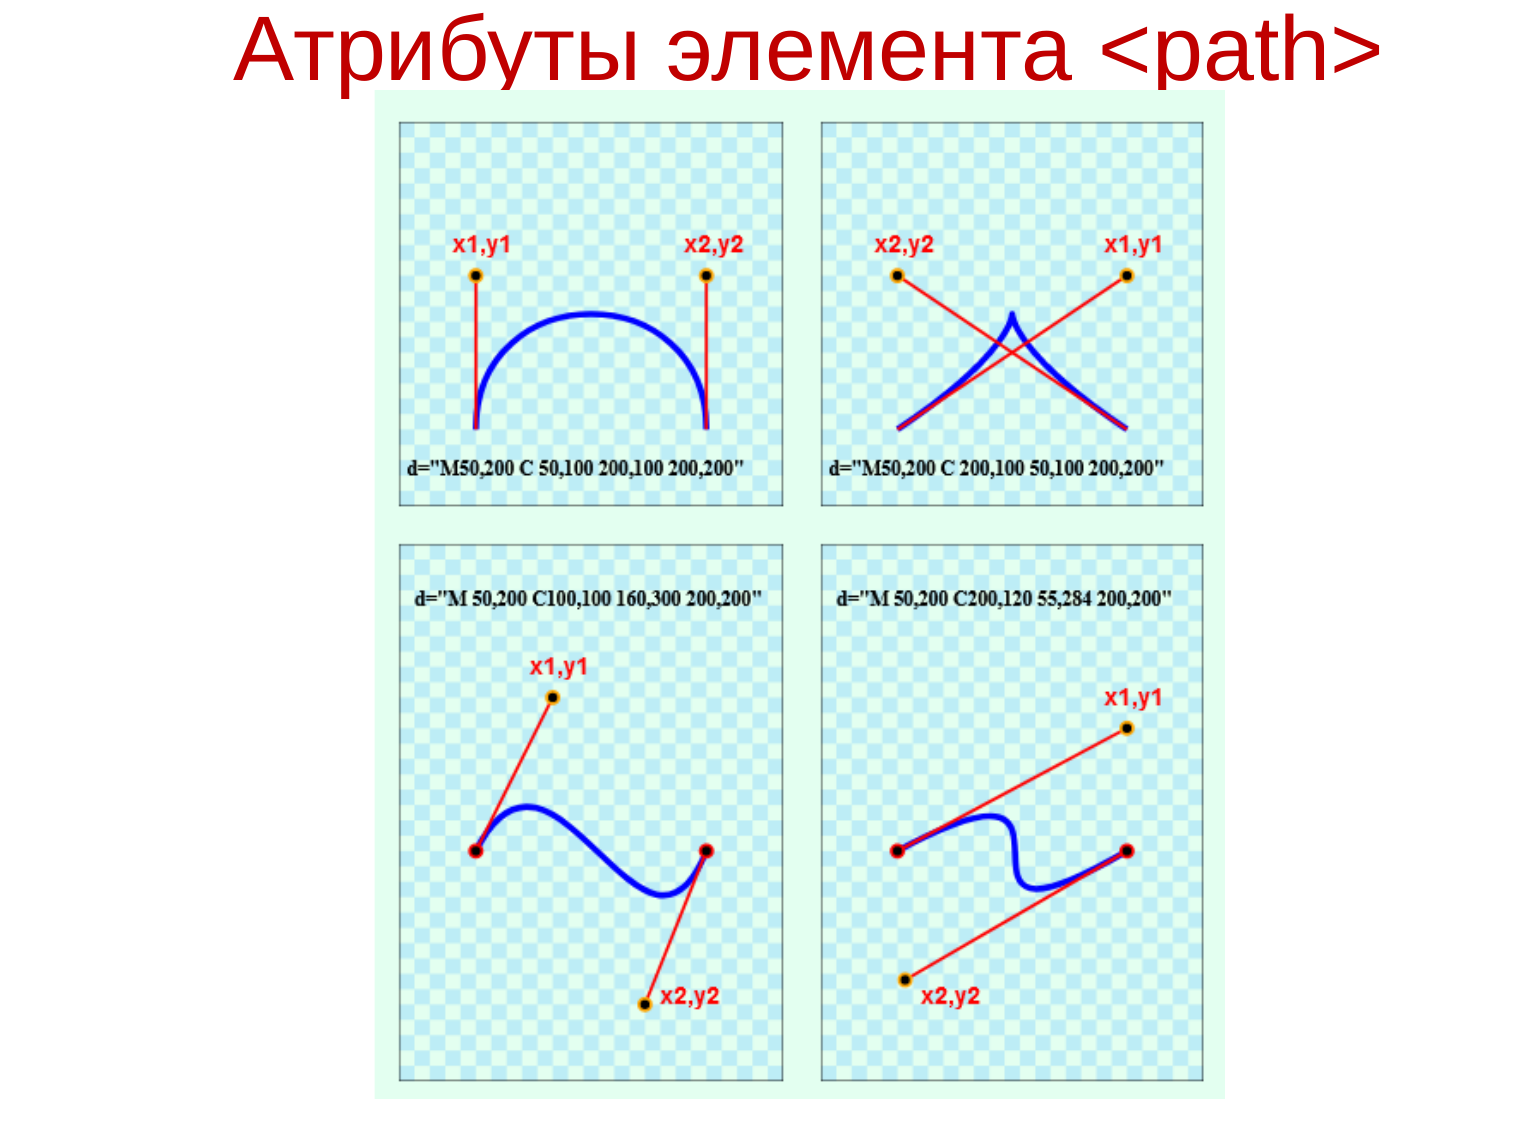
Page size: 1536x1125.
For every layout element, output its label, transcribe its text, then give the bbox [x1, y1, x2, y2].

picture [374, 89, 1226, 1099]
title Атрибуты элемента <path> [118, 0, 1501, 138]
